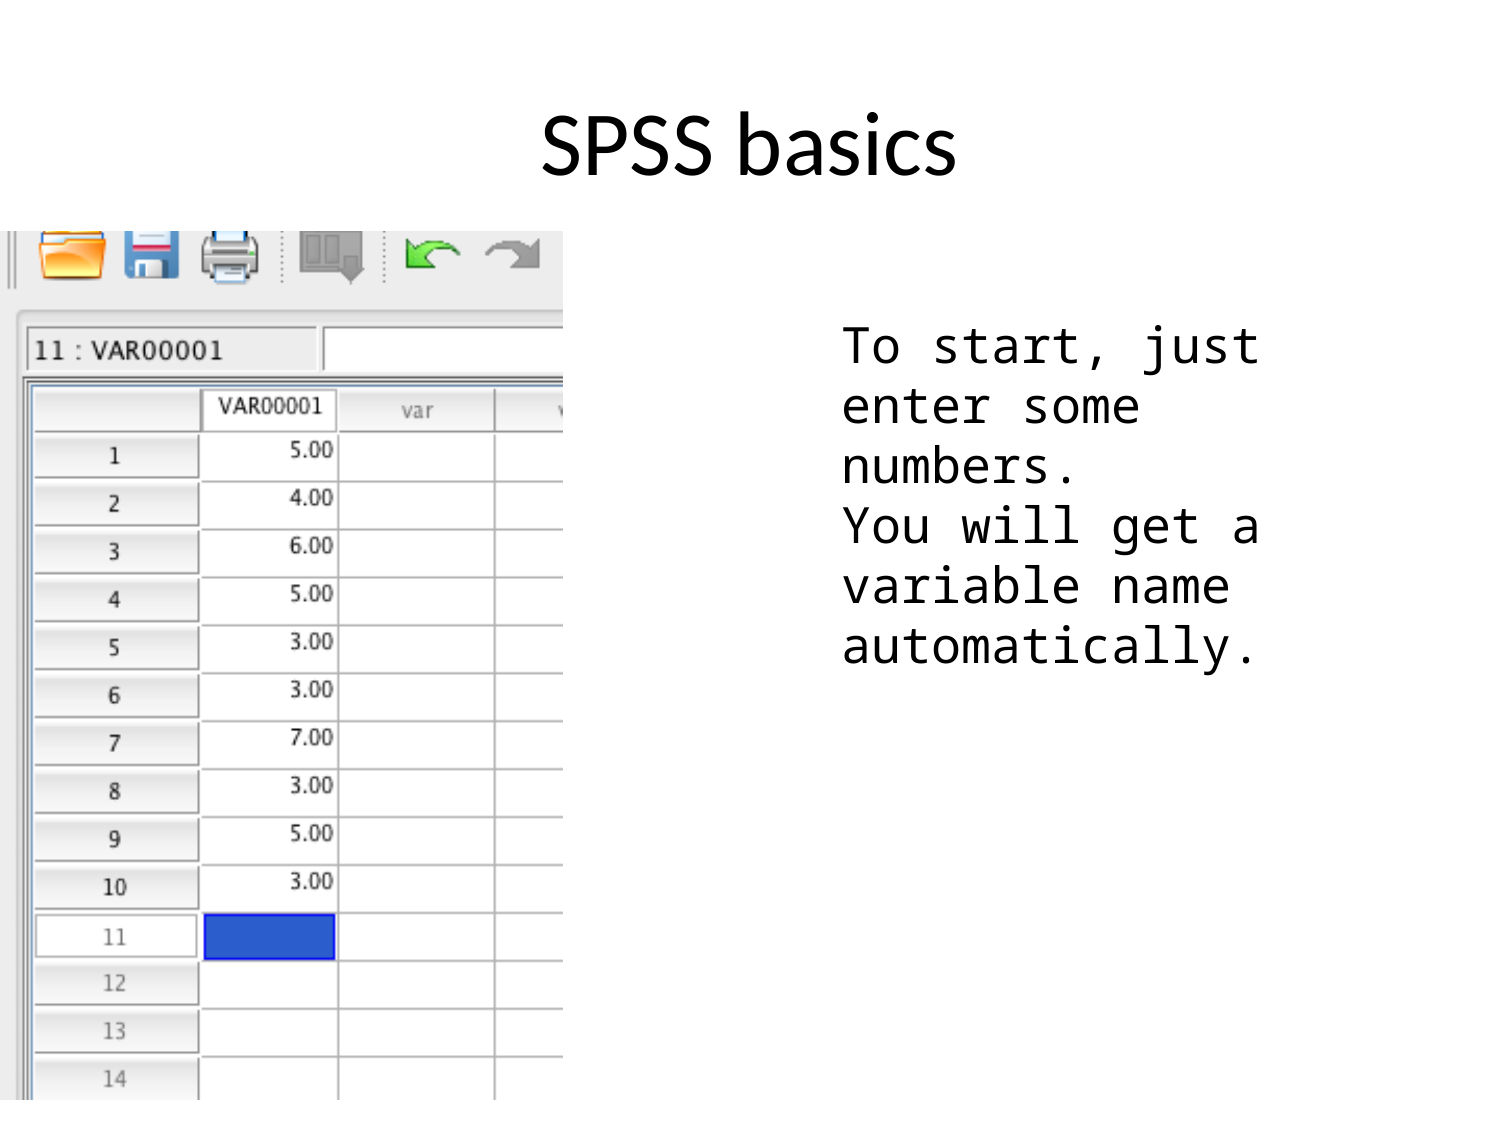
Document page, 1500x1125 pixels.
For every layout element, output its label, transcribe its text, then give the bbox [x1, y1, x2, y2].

text_box To start, just enter some numbers. You will get a variable name automatically. [826, 305, 1425, 681]
title SPSS basics [75, 45, 1425, 233]
picture [0, 230, 563, 1101]
